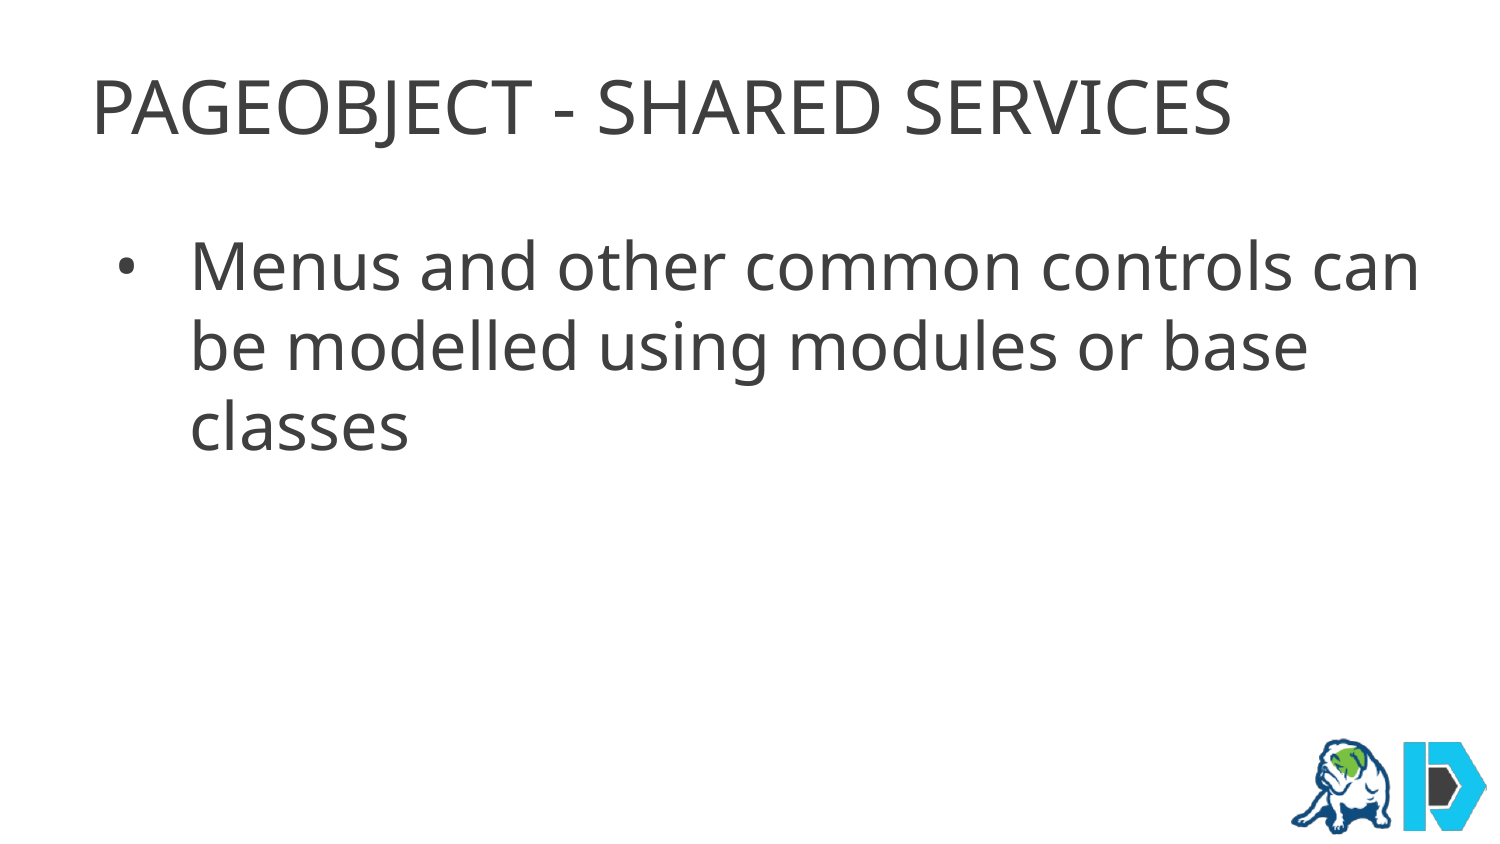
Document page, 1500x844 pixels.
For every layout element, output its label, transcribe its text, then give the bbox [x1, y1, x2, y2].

picture [1291, 738, 1487, 836]
text_box Menus and other common controls can be modelled using modules or base classes [99, 216, 1450, 711]
title PAGEOBJECT - SHARED SERVICES [75, 33, 1425, 175]
